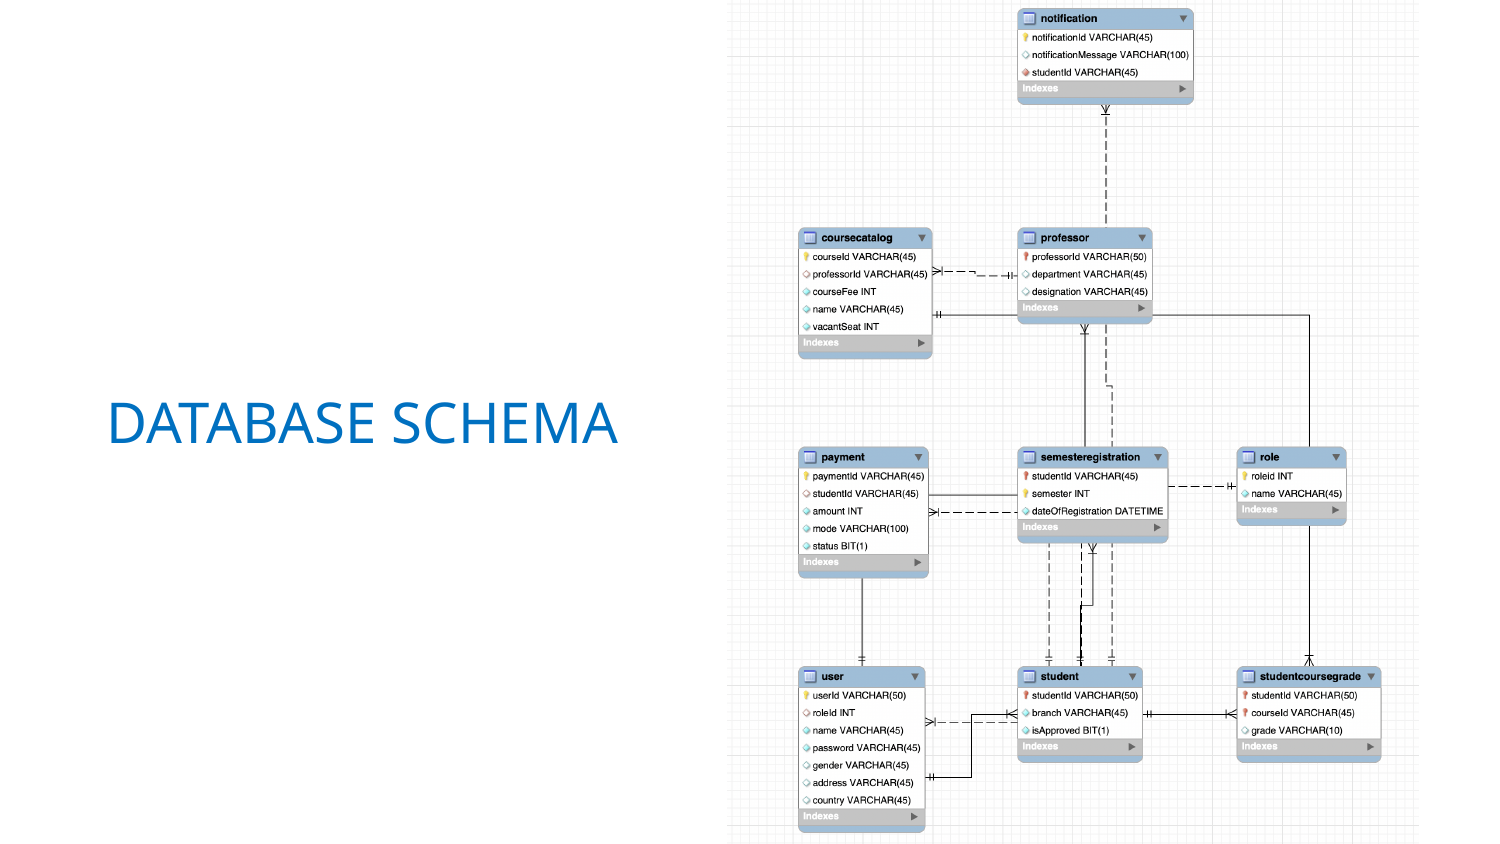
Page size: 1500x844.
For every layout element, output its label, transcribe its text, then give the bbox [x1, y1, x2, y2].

picture [727, 0, 1420, 844]
text_box DATABASE SCHEMA [57, 372, 668, 471]
